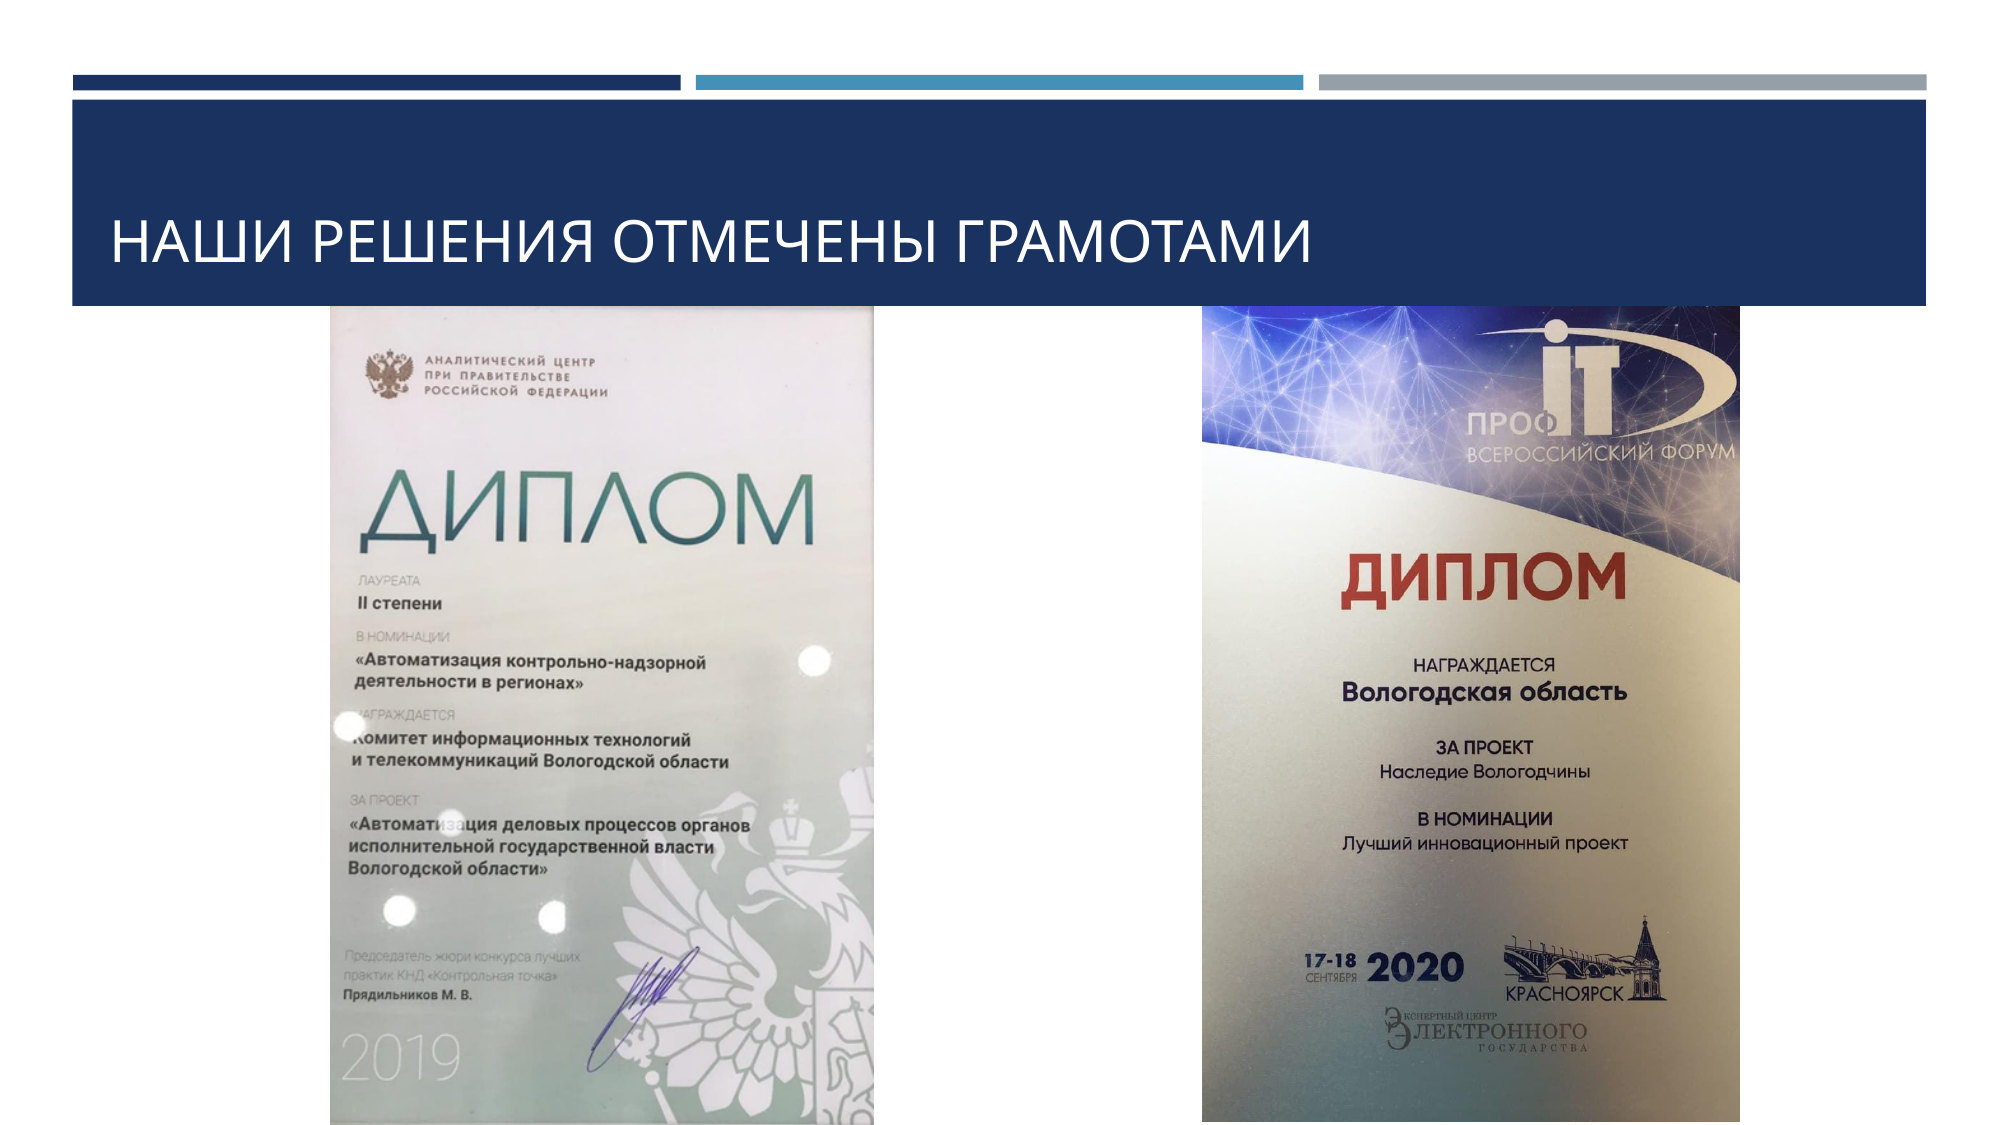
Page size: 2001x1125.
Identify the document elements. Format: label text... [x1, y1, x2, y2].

title НАШИ РЕШЕНИЯ ОТМЕЧЕНЫ ГРАМОТАМИ [94, 119, 1904, 282]
picture [1202, 306, 1740, 1123]
picture [329, 306, 874, 1125]
